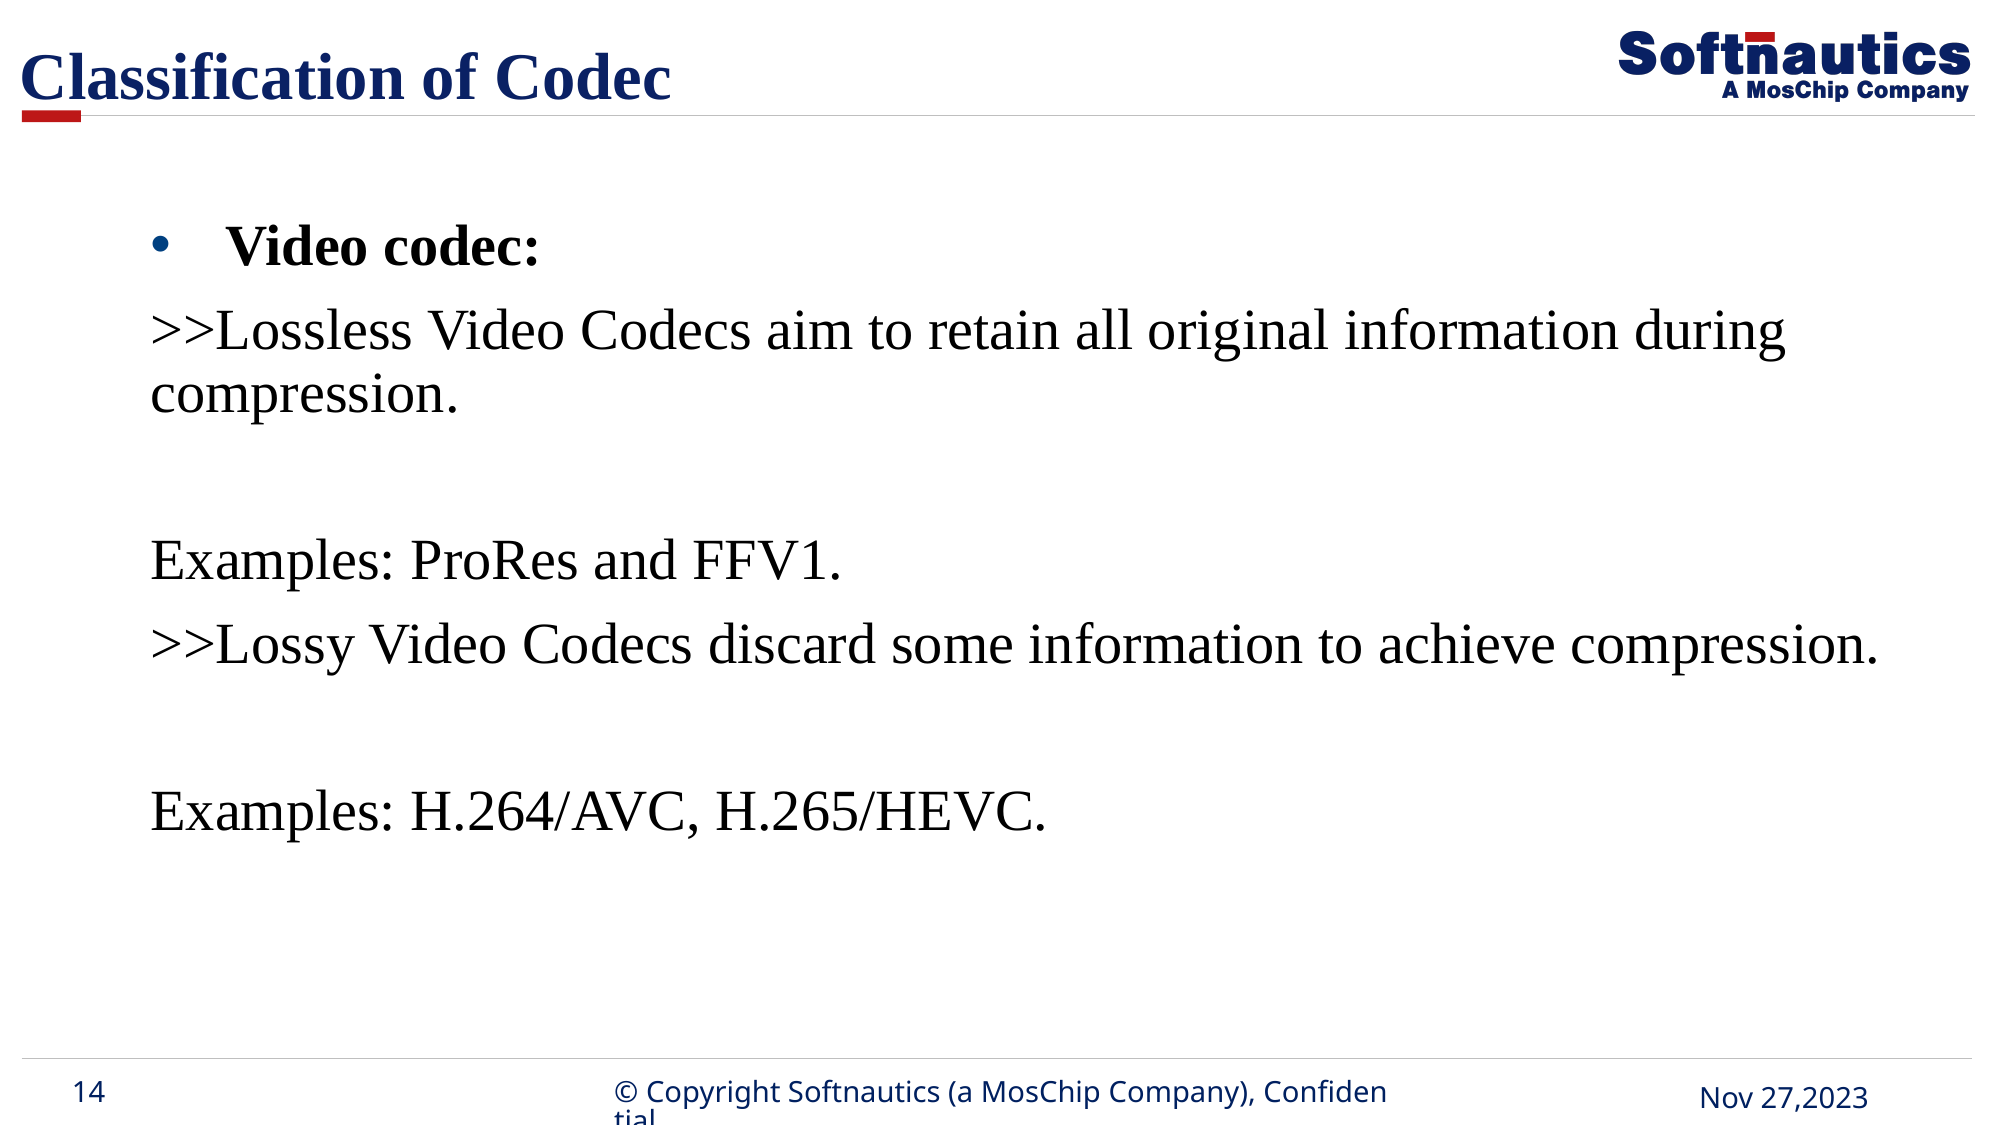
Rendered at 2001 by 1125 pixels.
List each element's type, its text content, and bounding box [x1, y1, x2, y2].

text_box Classification of Codec [4, 9, 2000, 147]
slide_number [1667, 1063, 2000, 1125]
text_box Nov 27,2023 [1651, 1077, 1917, 1117]
footer © Copyright Softnautics (a MosChip Company), Confidential [599, 1063, 1411, 1124]
title Video codec: >>Lossless Video Codecs aim to retain all original information during compression. Examples: ProRes and FFV1. >>Lossy Video Codecs discard some information to achieve compression. Examples: H.264/AVC, H.265/HEVC. [135, 208, 1914, 967]
slide_number 14 [4, 1063, 173, 1124]
